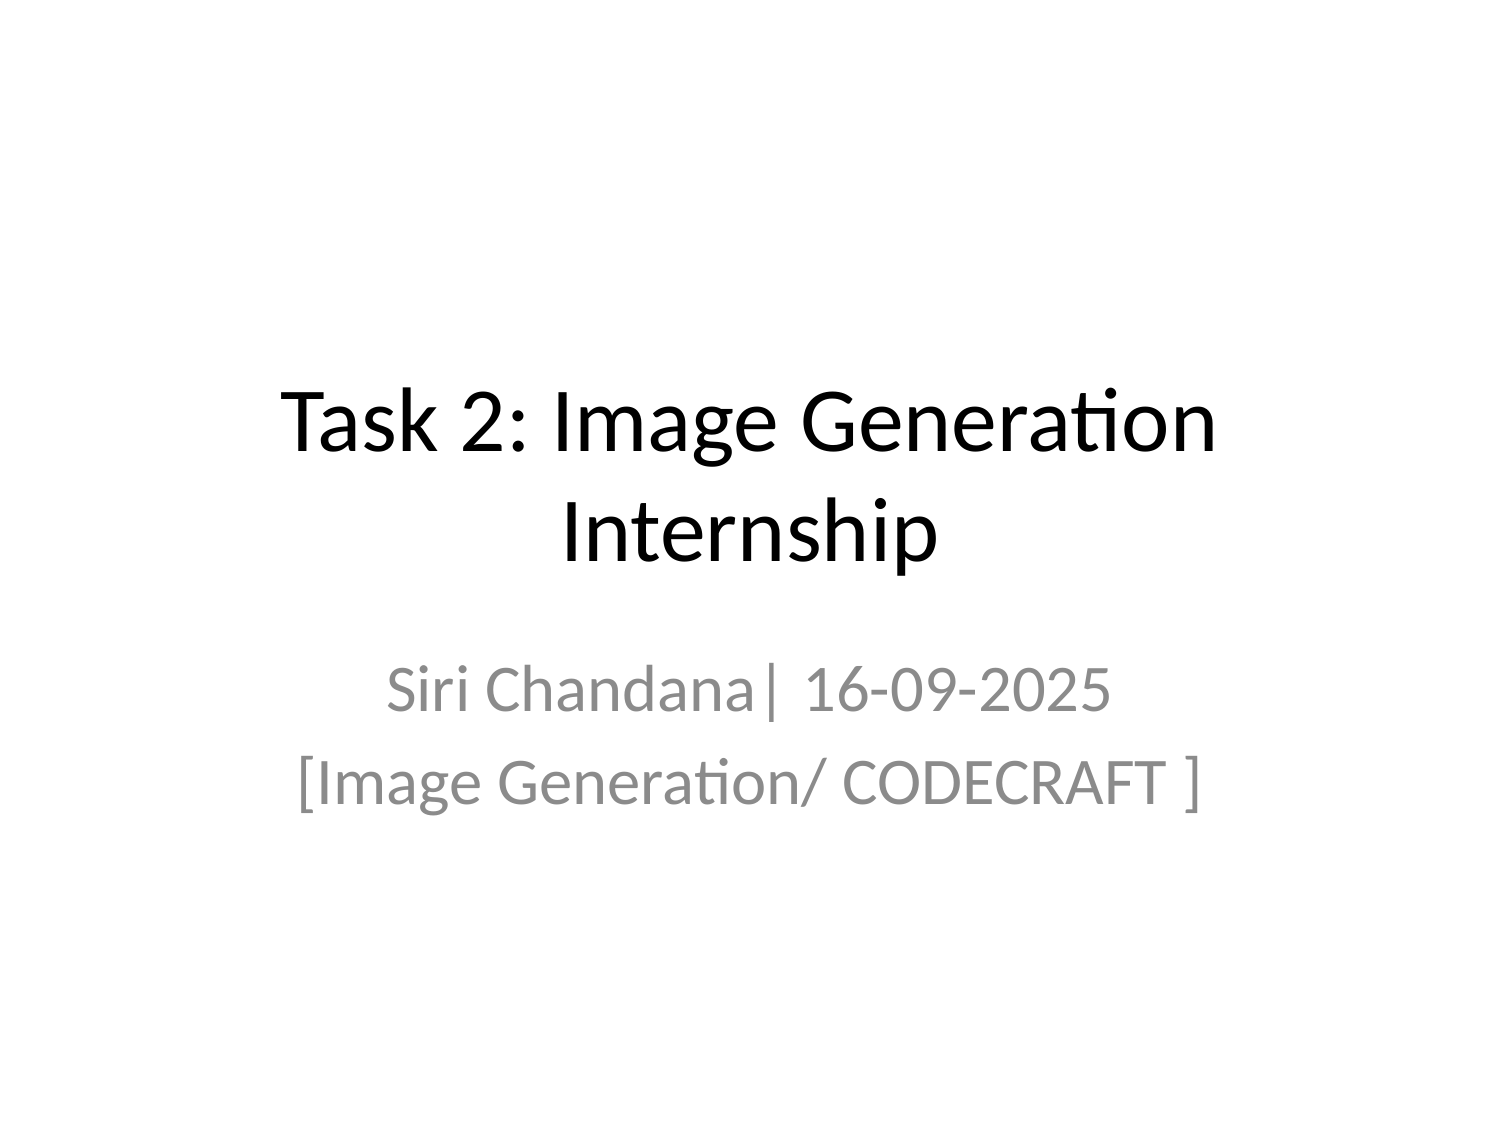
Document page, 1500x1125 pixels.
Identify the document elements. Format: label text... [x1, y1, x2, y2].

title Task 2: Image Generation Internship [112, 349, 1388, 591]
subtitle Siri Chandana| 16-09-2025 [Image Generation/ CODECRAFT ] [225, 637, 1275, 925]
